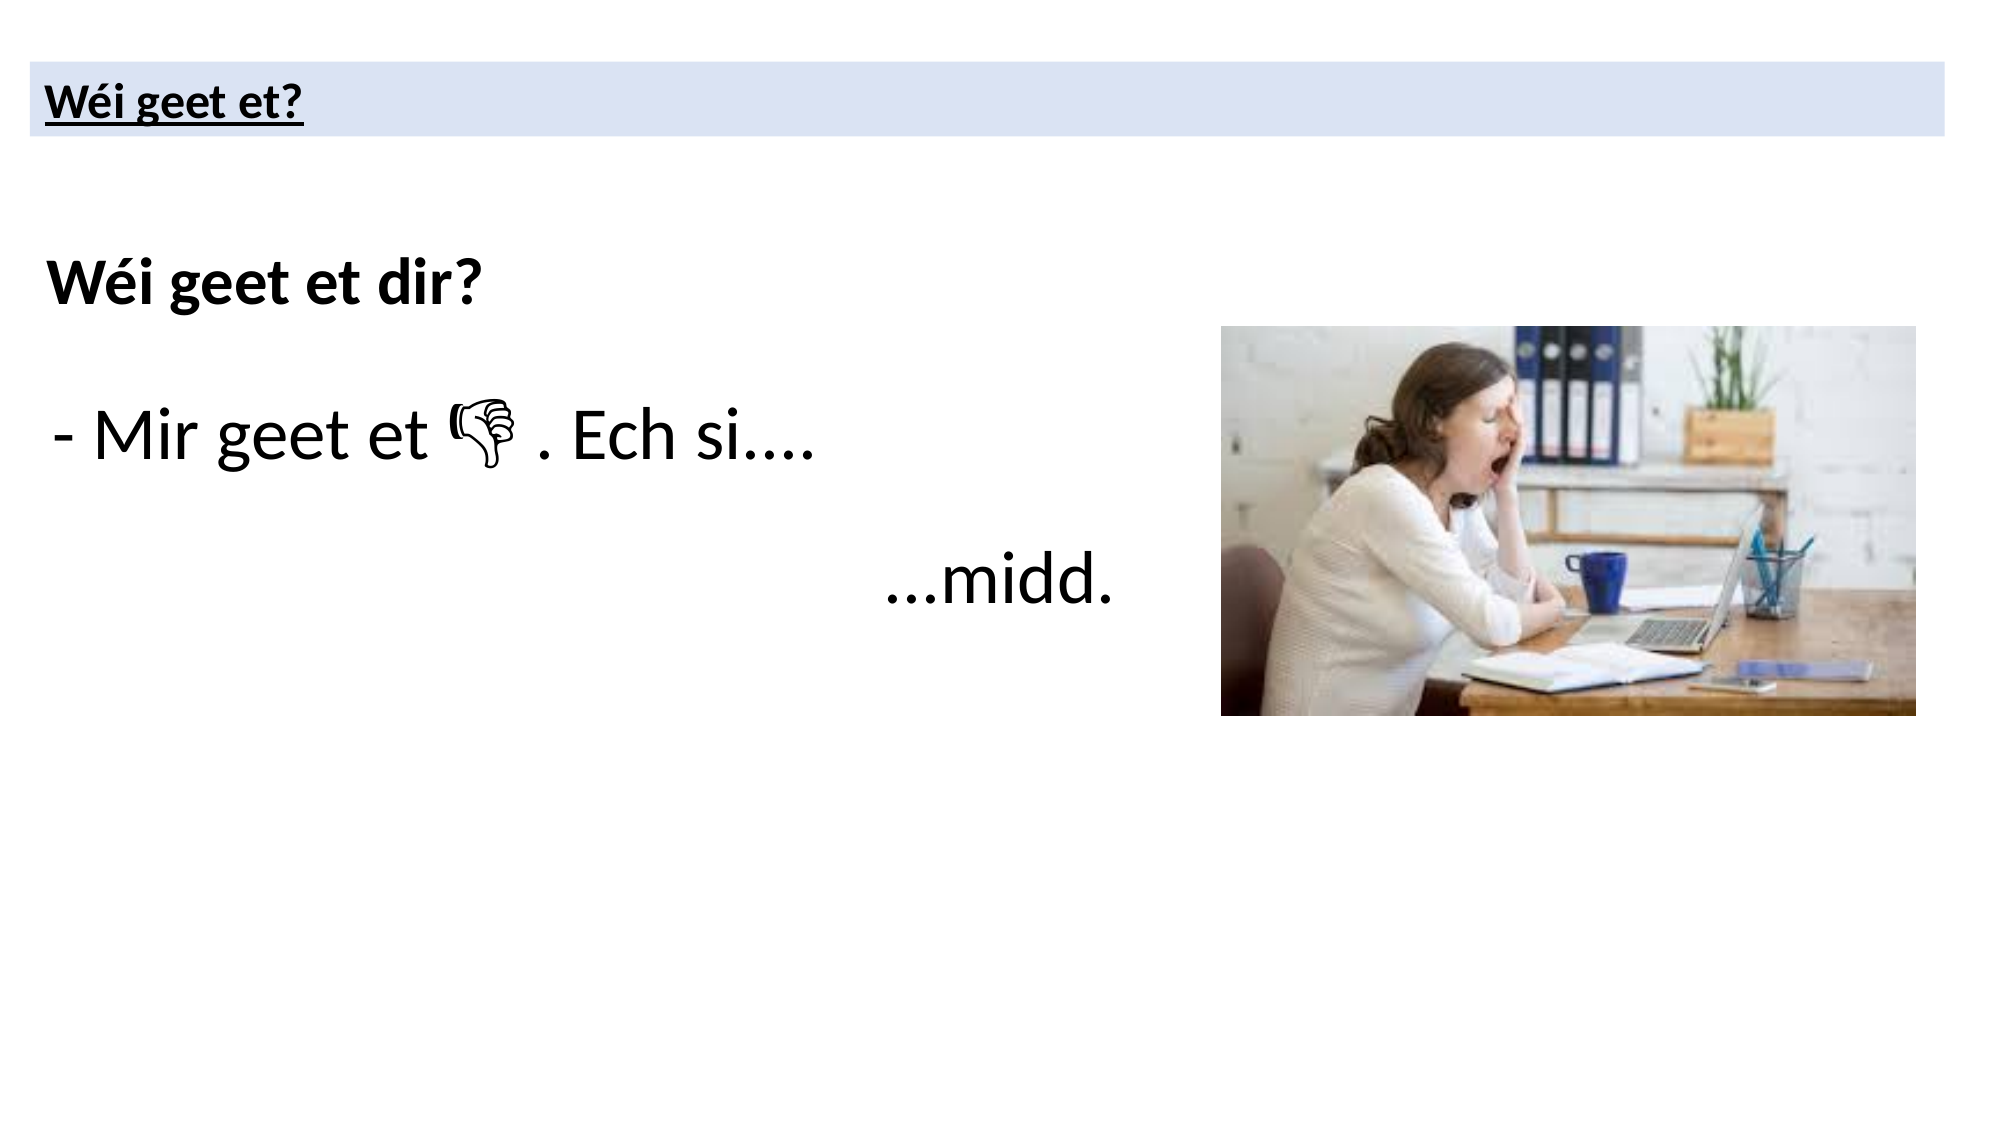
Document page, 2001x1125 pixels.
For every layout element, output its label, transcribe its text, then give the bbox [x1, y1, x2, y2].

picture [1221, 326, 1916, 716]
text_box - Mir geet et 👎🏼 . Ech si.... [37, 376, 834, 482]
text_box ...midd. [868, 520, 1131, 626]
text_box Wéi geet et? [29, 61, 1945, 137]
text_box Wéi geet et dir? [32, 230, 500, 326]
